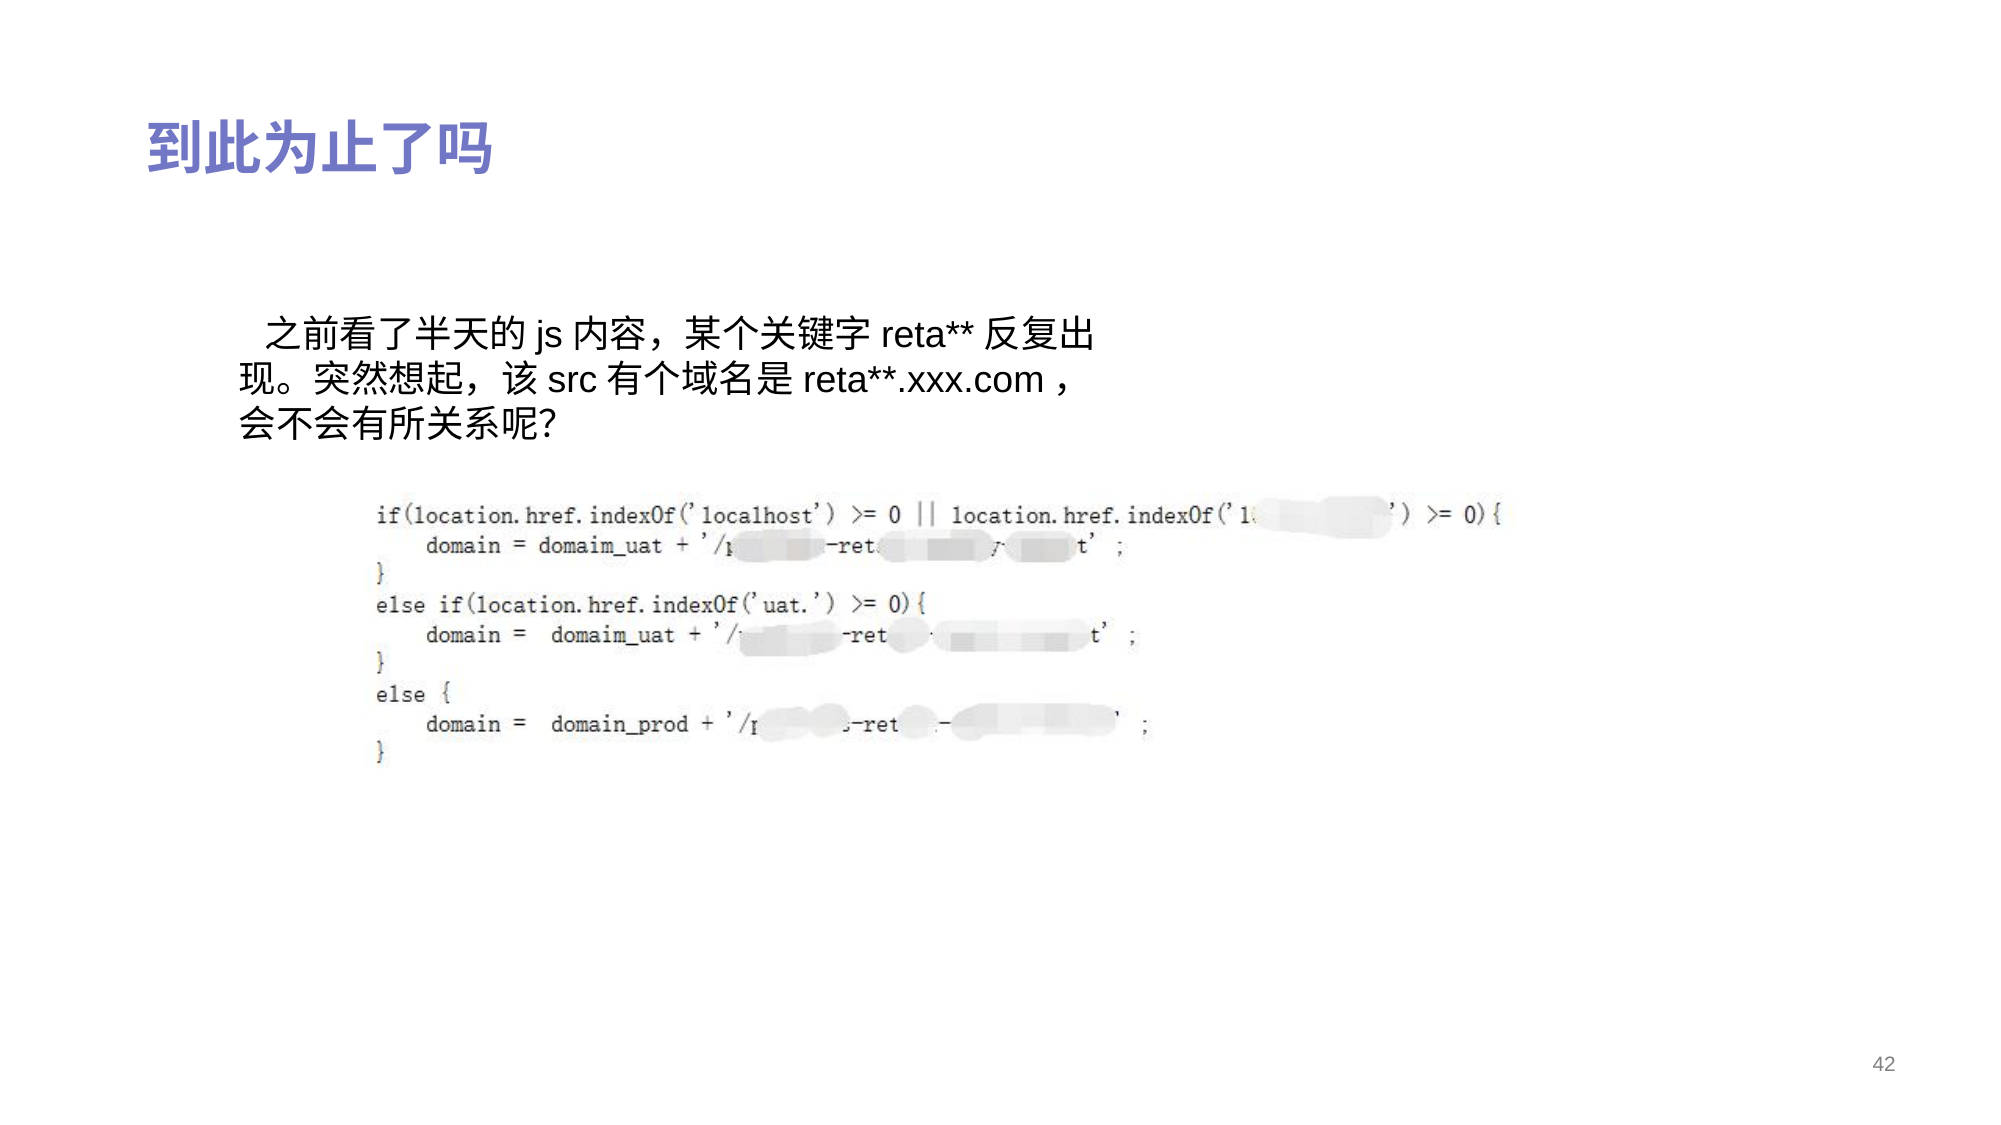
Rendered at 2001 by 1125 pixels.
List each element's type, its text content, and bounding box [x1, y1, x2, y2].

picture [365, 492, 1572, 771]
text_box 之前看了半天的js内容，某个关键字reta**反复出现。突然想起，该src有个域名是reta**.xxx.com，会不会有所关系呢？ [223, 302, 1113, 453]
text_box 到此为止了吗 [130, 20, 1911, 190]
text_box 42 [1433, 1046, 1911, 1081]
